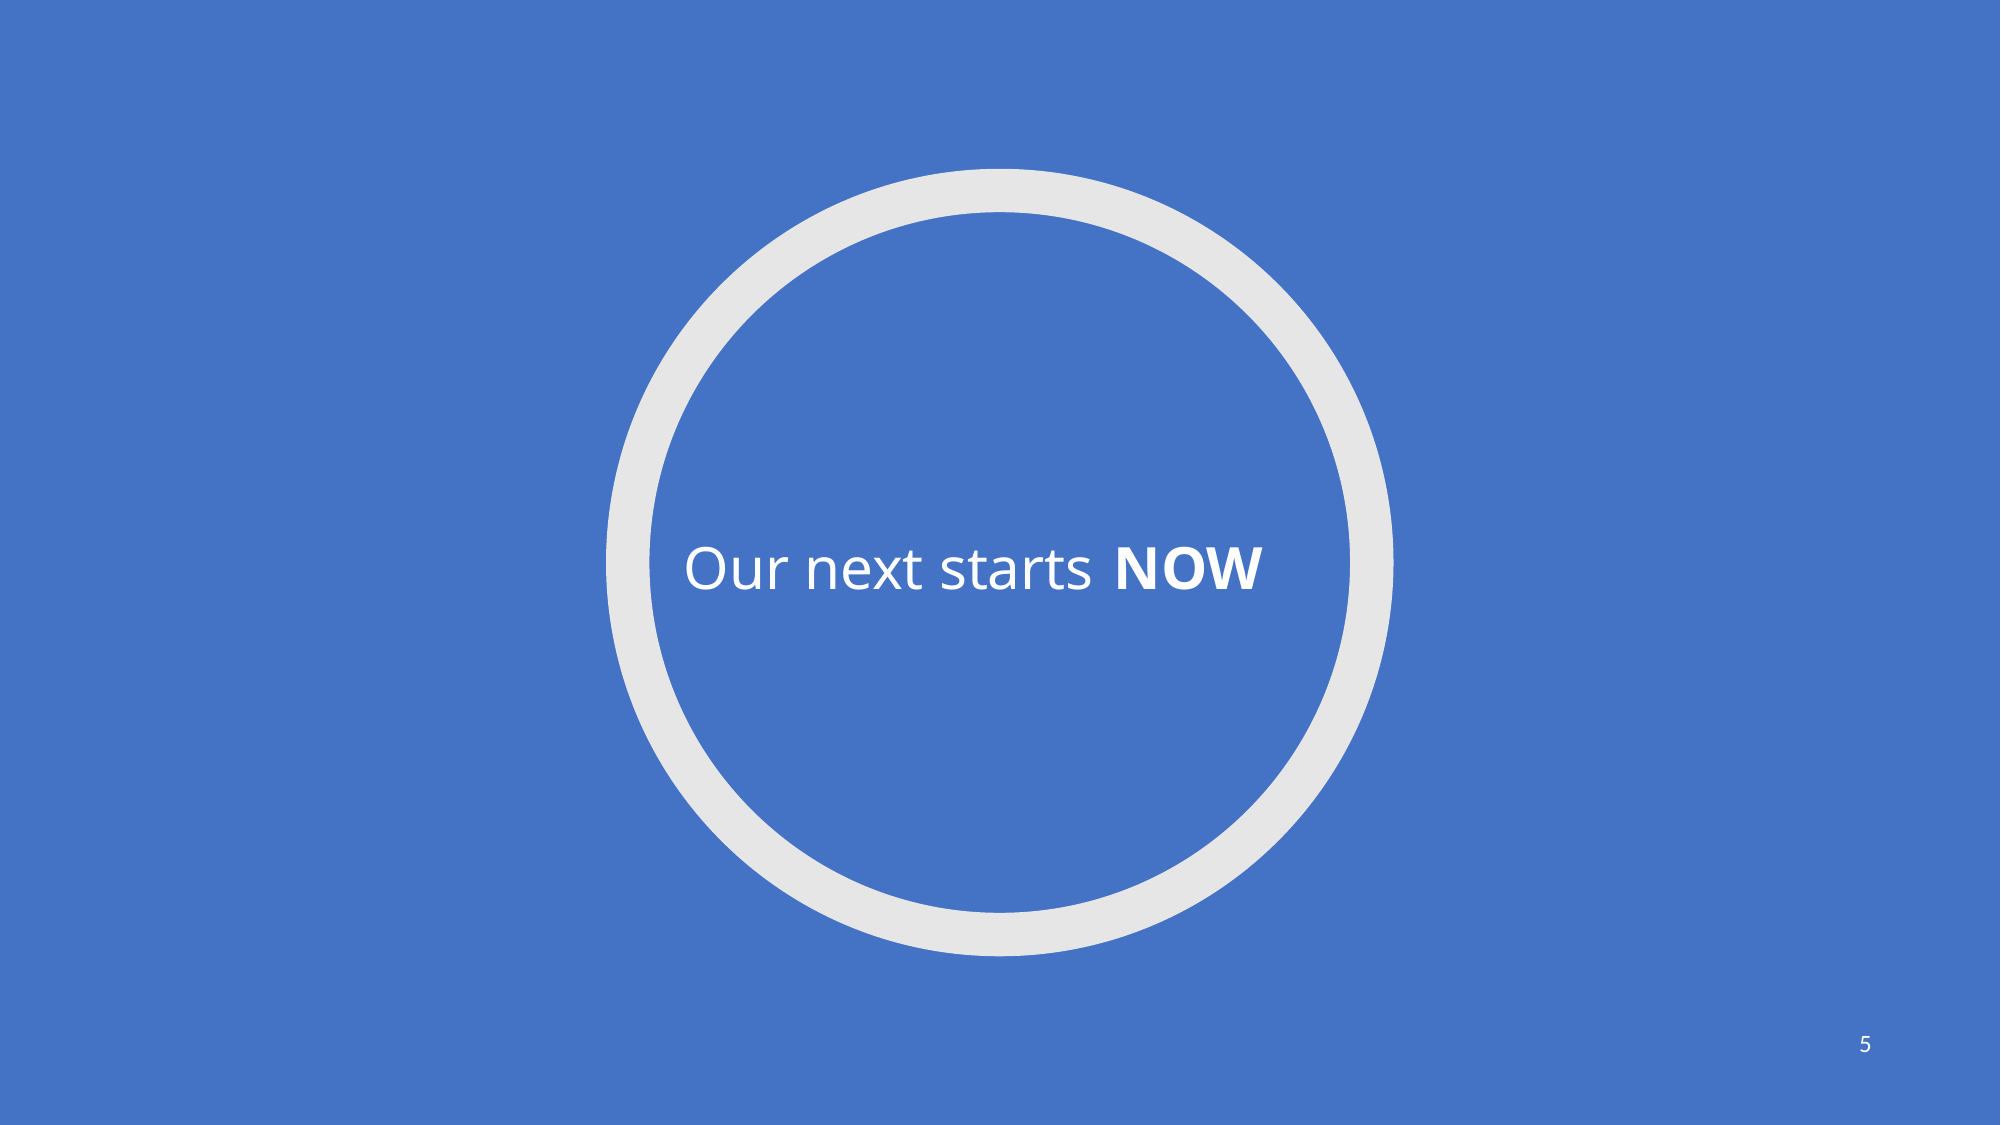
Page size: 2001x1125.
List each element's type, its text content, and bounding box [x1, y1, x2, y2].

slide_number 5 [1841, 1035, 1887, 1051]
text_box NOW [1099, 523, 1400, 609]
title Our next starts [220, 452, 1526, 673]
